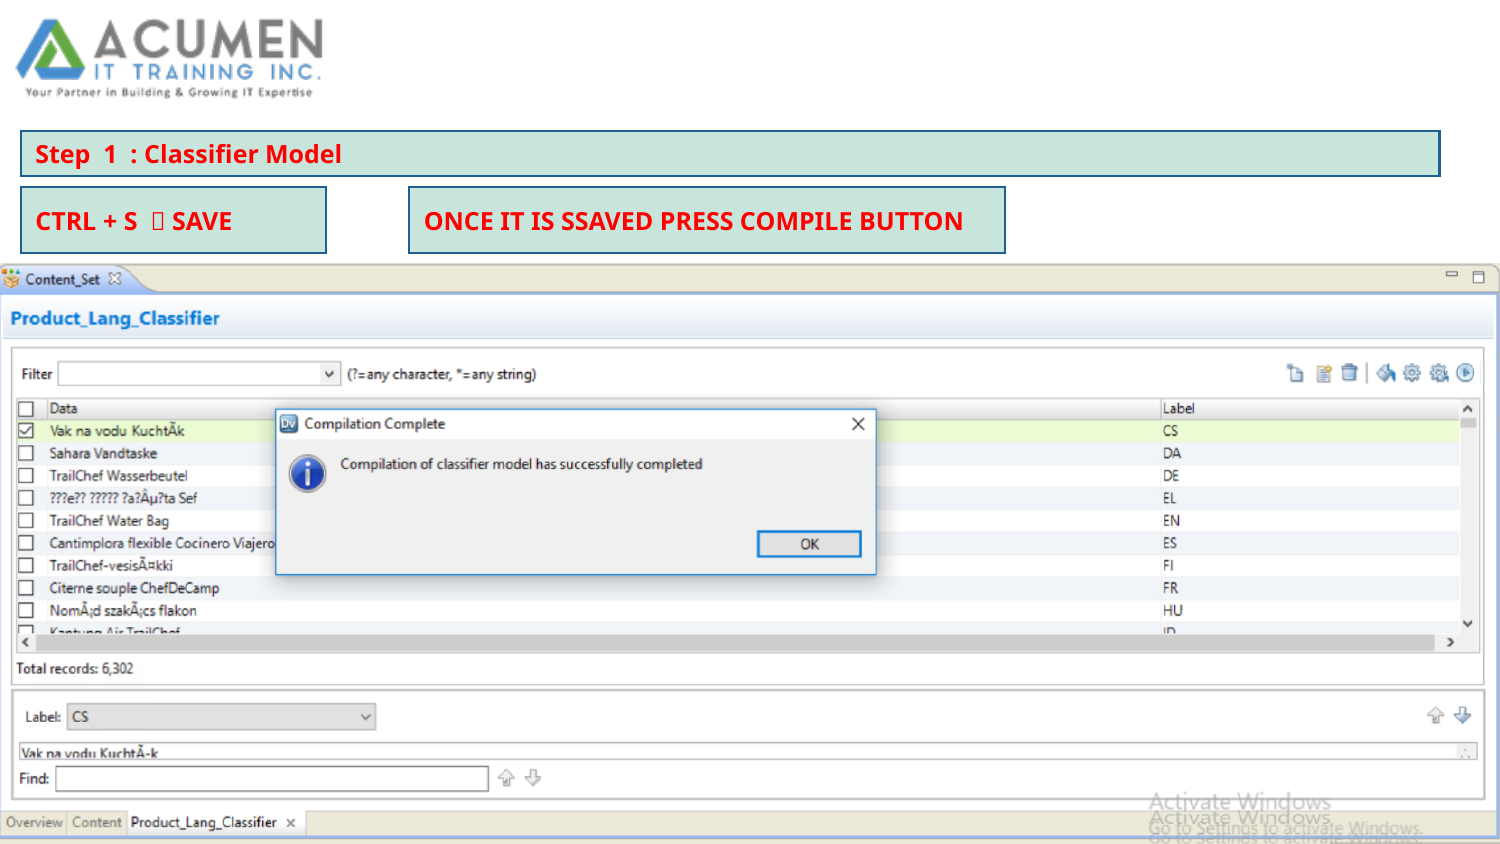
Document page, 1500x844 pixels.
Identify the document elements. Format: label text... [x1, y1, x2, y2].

text_box Step 1 : Classifier Model [20, 130, 1441, 177]
picture [0, 263, 1500, 844]
picture [13, 17, 327, 102]
text_box CTRL + S  SAVE [20, 186, 327, 254]
text_box ONCE IT IS SSAVED PRESS COMPILE BUTTON [408, 186, 1006, 254]
